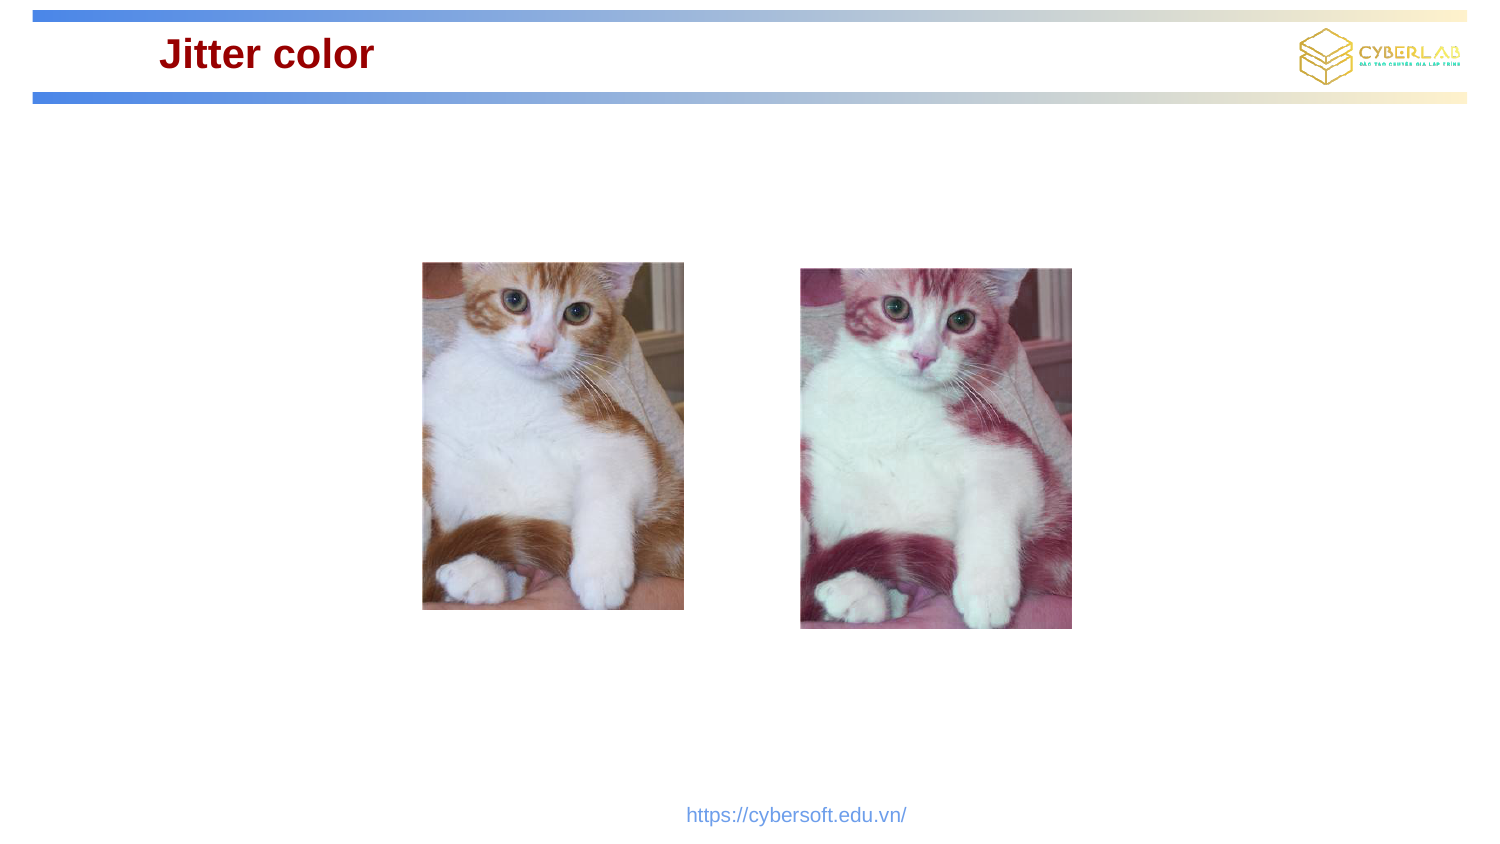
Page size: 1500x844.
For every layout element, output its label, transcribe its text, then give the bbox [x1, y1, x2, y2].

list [422, 262, 684, 611]
title Jitter color [144, 12, 1449, 93]
picture [799, 267, 1072, 629]
picture [1449, 28, 1468, 85]
